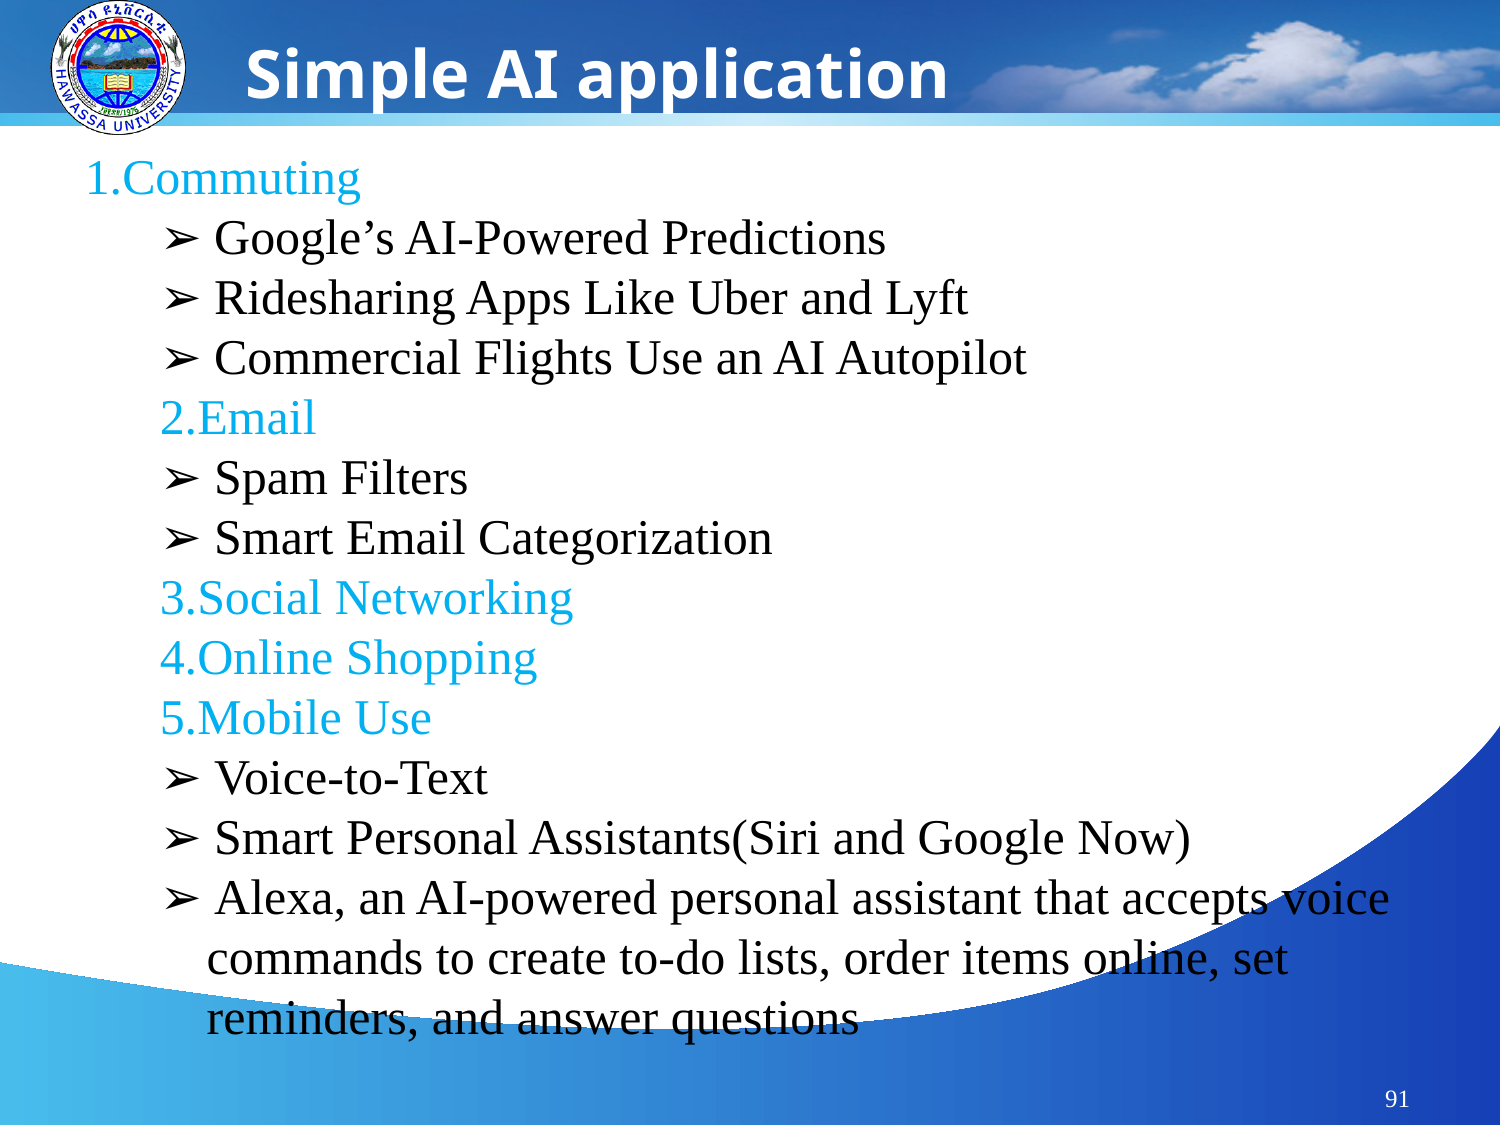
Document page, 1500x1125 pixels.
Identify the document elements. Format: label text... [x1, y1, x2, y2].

picture [0, 0, 1500, 135]
slide_number 91 [1074, 1074, 1425, 1103]
text_box 1.Commuting ➢ Google’s AI-Powered Predictions ➢ Ridesharing Apps Like Uber and Lyft ➢ Commercial Flights Use an AI Autopilot 2.Email ➢ Spam Filters ➢ Smart Email Categorization 3.Social Networking 4.Online Shopping 5.Mobile Use ➢ Voice-to-Text ➢ Smart Personal Assistants(Siri and Google Now) ➢ Alexa, an AI-powered personal assistant that accepts voice commands to create to-do lists, order items online, set reminders, and answer questions [69, 137, 1413, 1125]
text_box Simple AI application [230, 24, 983, 120]
